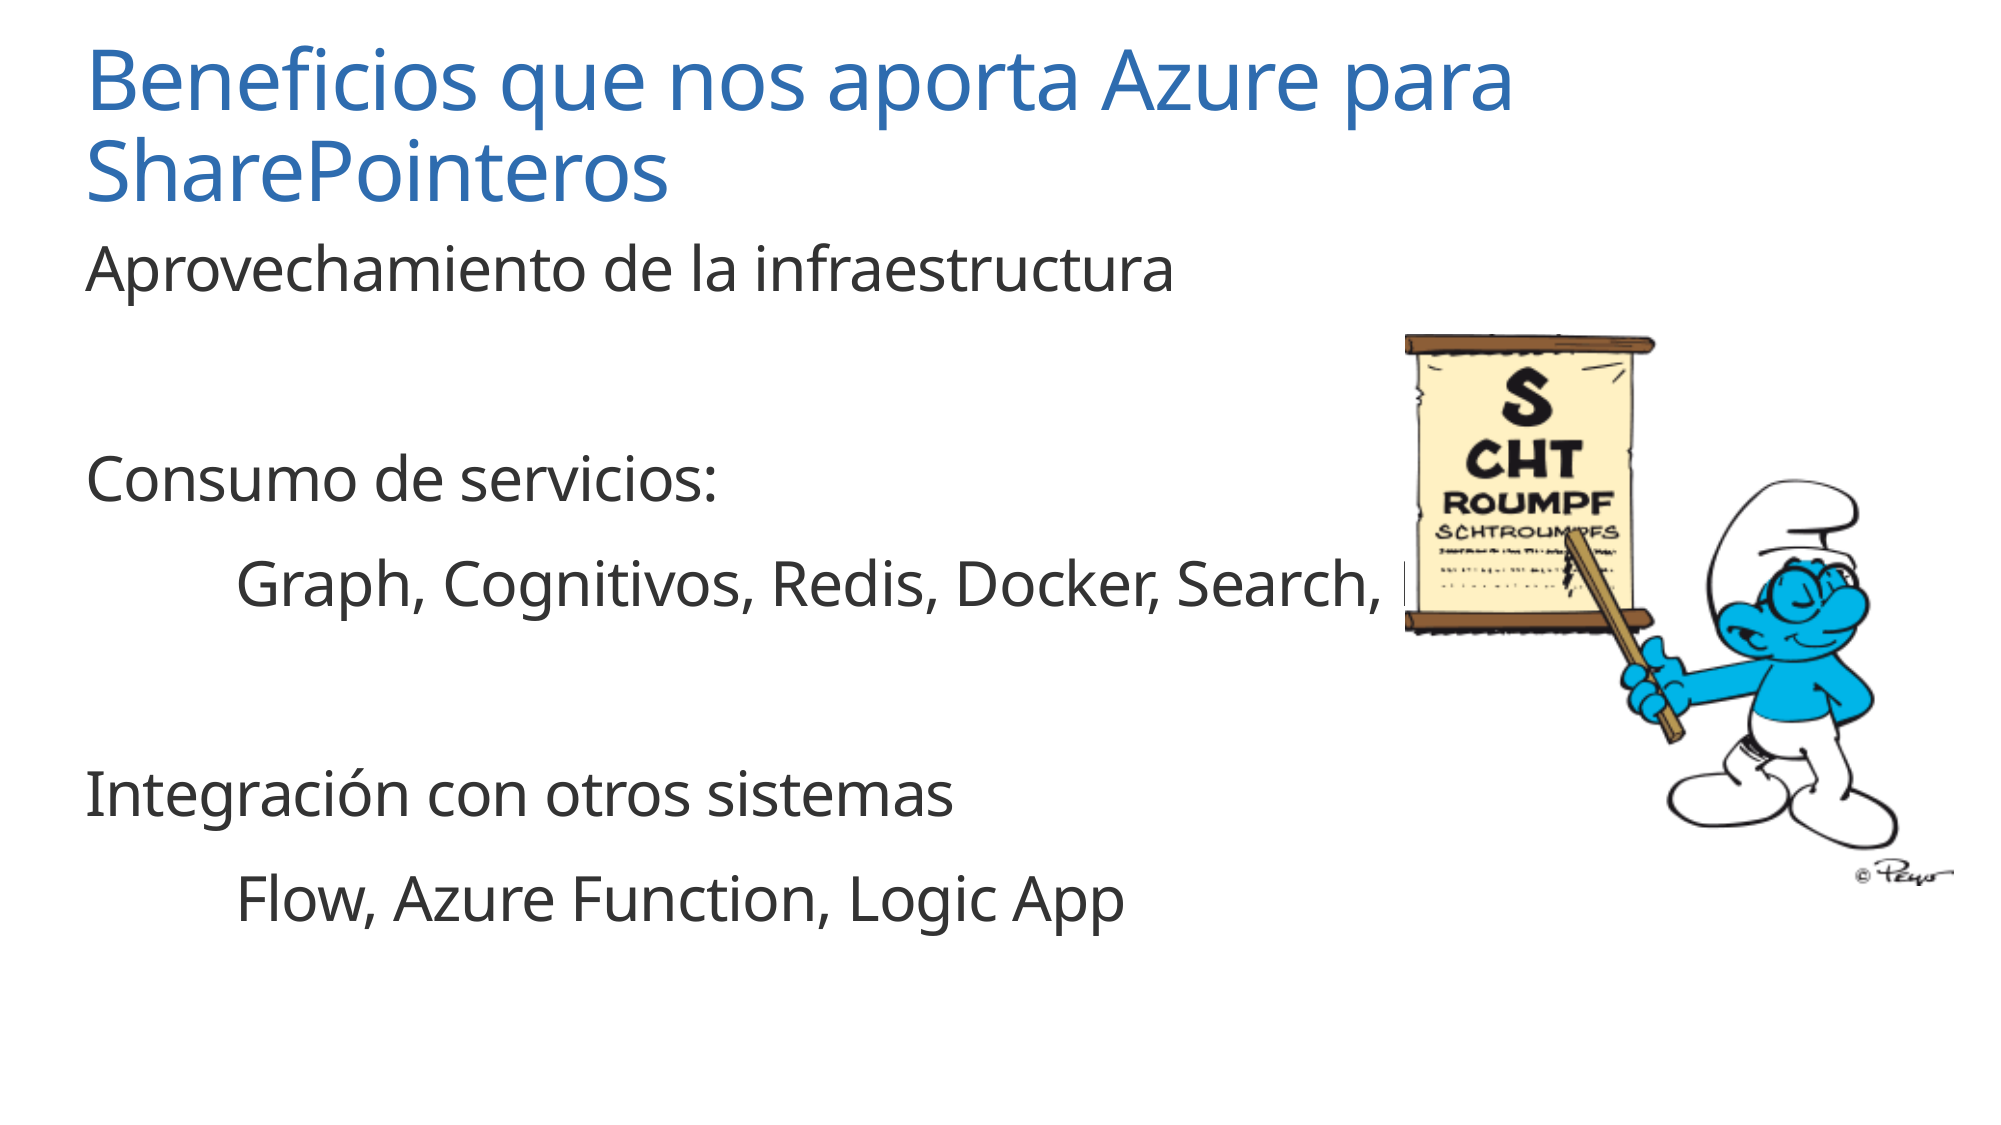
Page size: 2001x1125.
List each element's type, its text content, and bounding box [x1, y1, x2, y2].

title Beneficios que nos aporta Azure para SharePointeros [85, 37, 1915, 161]
picture [1405, 333, 1954, 887]
list Aprovechamiento de la infraestructura Consumo de servicios: Graph, Cognitivos, Redis, Docker, Search, Blob Integración con otros sistemas Flow, Azure Function, Logic App [85, 237, 1915, 955]
